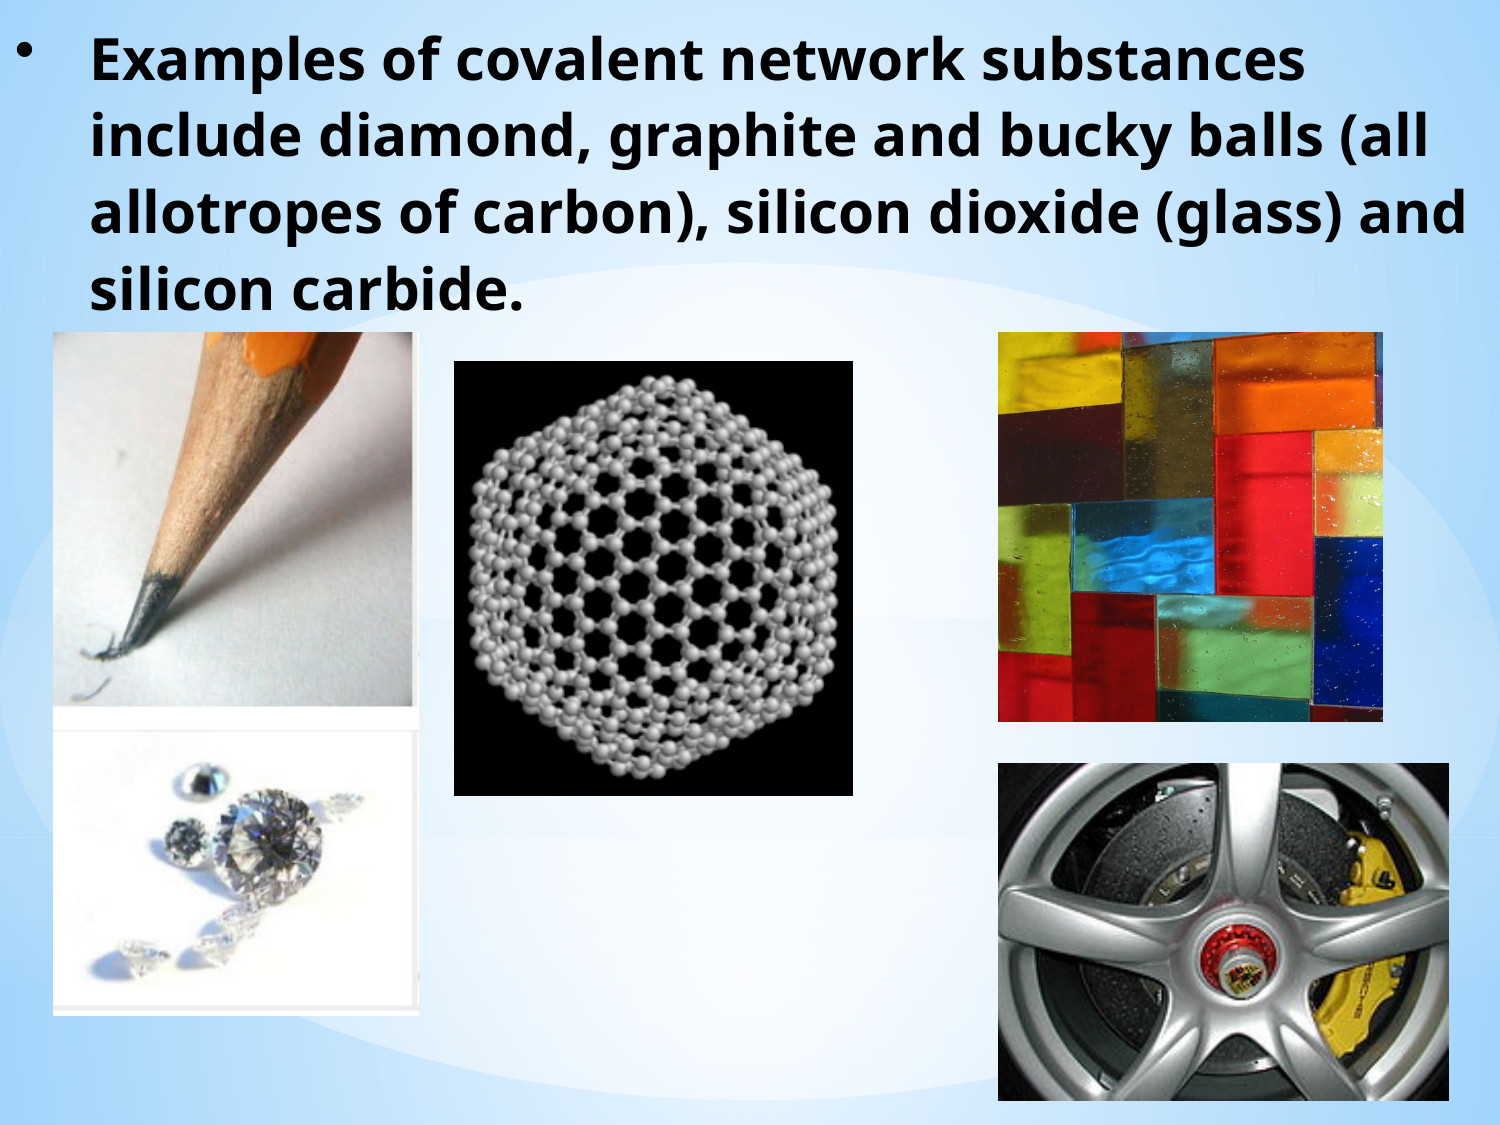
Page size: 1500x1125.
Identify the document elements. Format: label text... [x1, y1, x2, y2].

text_box Examples of covalent network substances include diamond, graphite and bucky balls (all allotropes of carbon), silicon dioxide (glass) and silicon carbide. [0, 7, 1500, 330]
picture [997, 762, 1449, 1101]
picture [454, 361, 853, 796]
picture [52, 332, 420, 1016]
picture [997, 332, 1383, 723]
